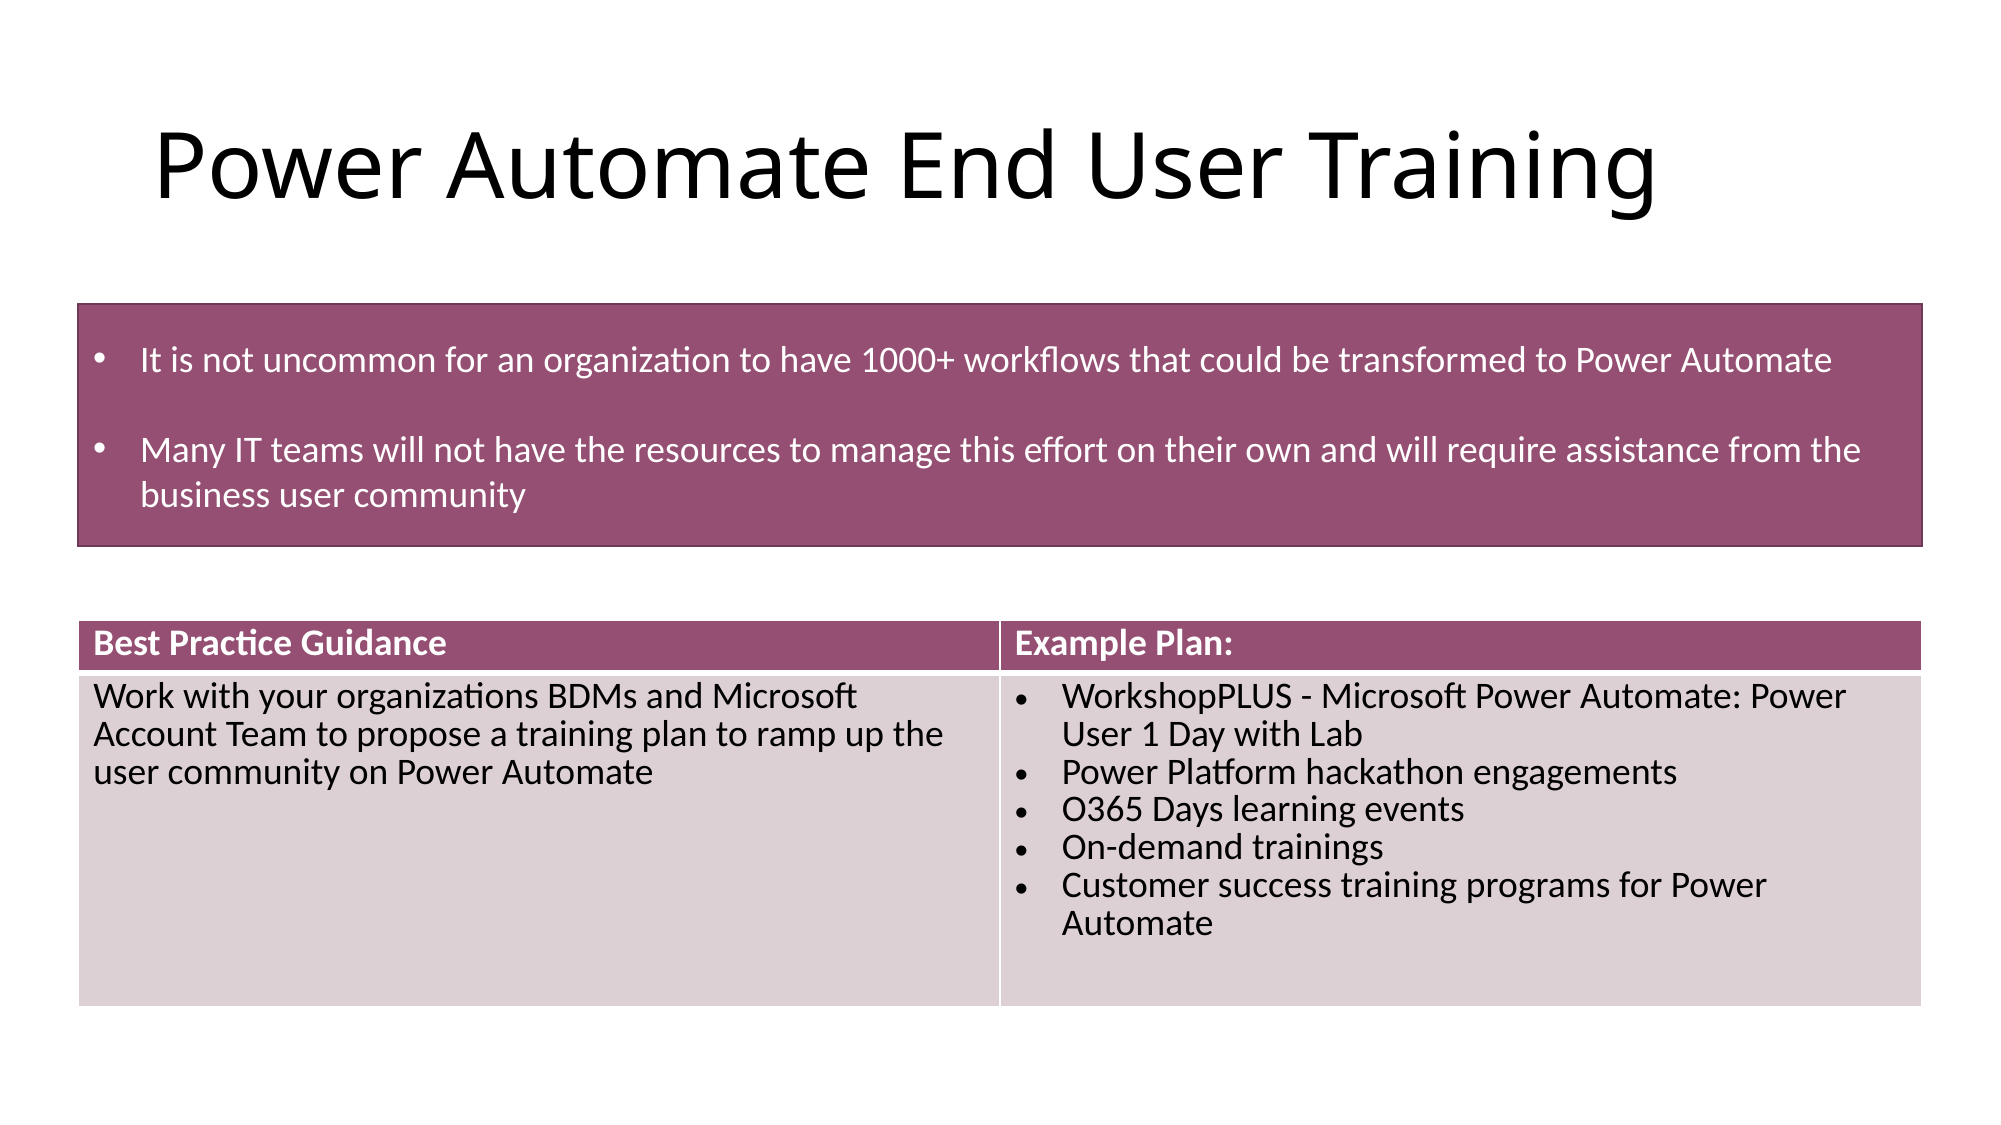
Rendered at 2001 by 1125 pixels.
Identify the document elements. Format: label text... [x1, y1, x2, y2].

title Power Automate End User Training [137, 59, 1863, 278]
table_header Example Plan: [1001, 621, 1921, 670]
table_cell WorkshopPLUS - Microsoft Power Automate: Power User 1 Day with Lab Power Platform hackathon engagements O365 Days learning events On-demand trainings Customer success training programs for Power Automate [1001, 676, 1921, 1006]
text_box It is not uncommon for an organization to have 1000+ workflows that could be transformed to Power Automate Many IT teams will not have the resources to manage this effort on their own and will require assistance from the business user community [77, 303, 1923, 547]
table_cell Work with your organizations BDMs and Microsoft Account Team to propose a training plan to ramp up the user community on Power Automate [79, 676, 999, 1006]
table_header Best Practice Guidance [79, 621, 999, 670]
